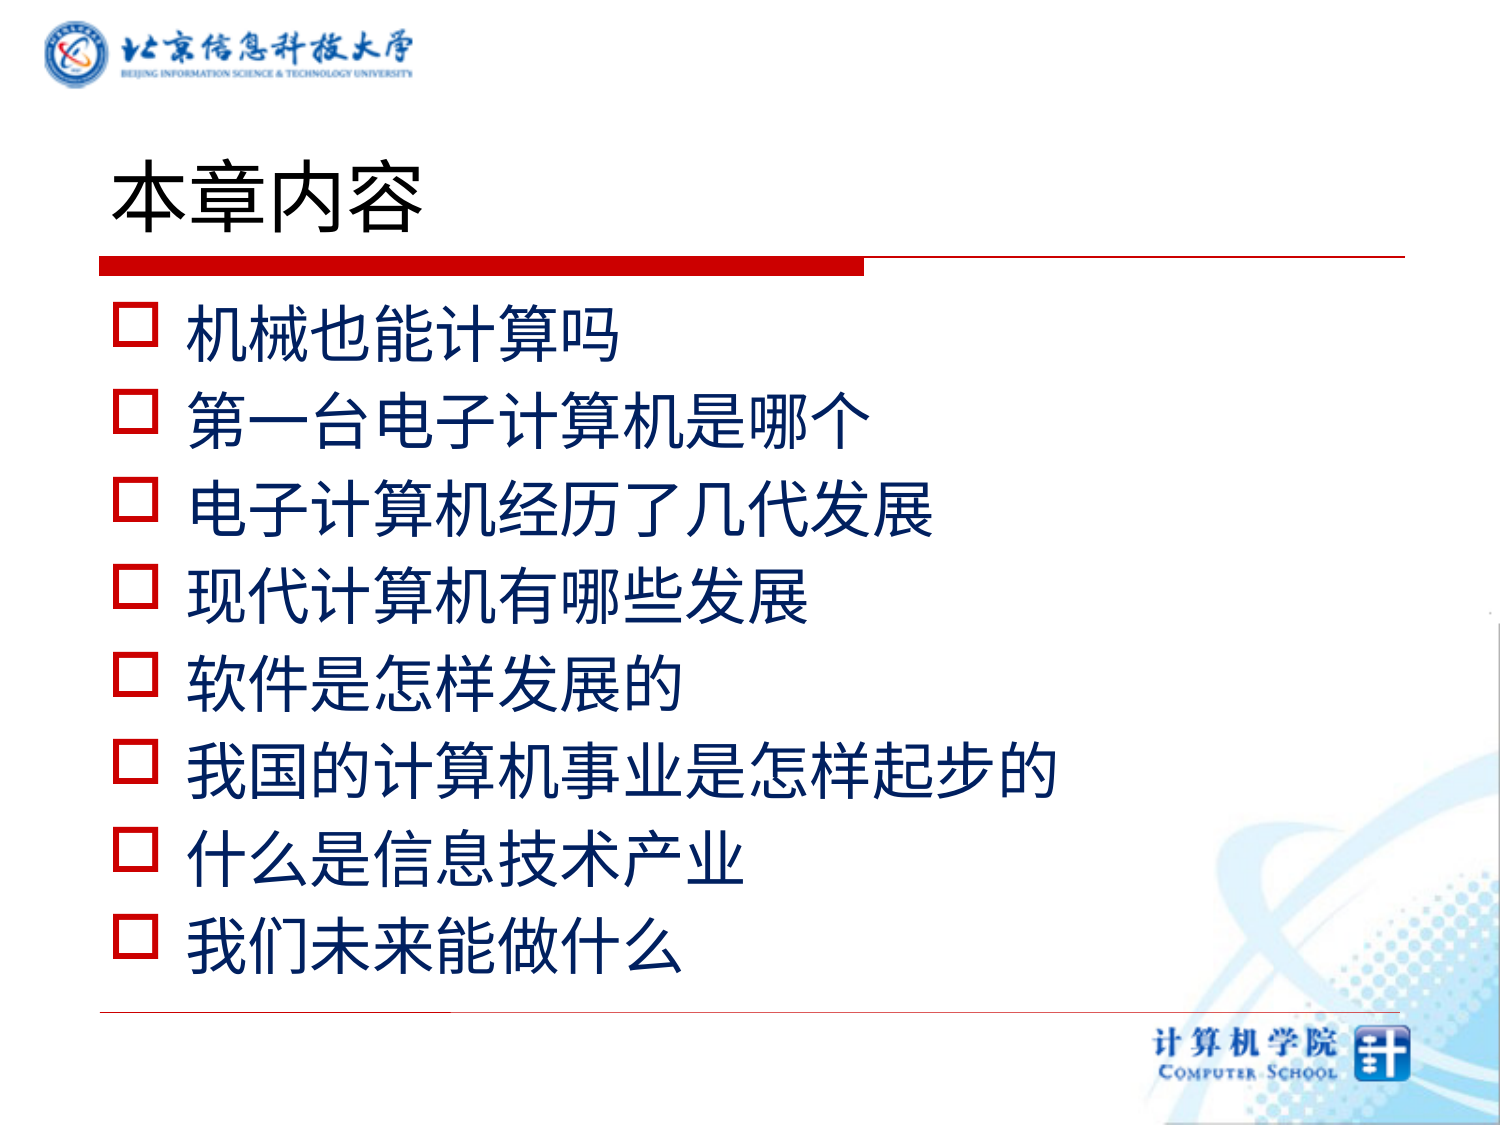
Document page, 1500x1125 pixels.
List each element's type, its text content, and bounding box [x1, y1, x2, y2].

list 机械也能计算吗 第一台电子计算机是哪个 电子计算机经历了几代发展 现代计算机有哪些发展 软件是怎样发展的 我国的计算机事业是怎样起步的 什么是信息技术产业 我们未来能做什么 [92, 287, 1406, 988]
picture [0, 0, 1500, 1125]
title 本章内容 [93, 49, 1407, 250]
